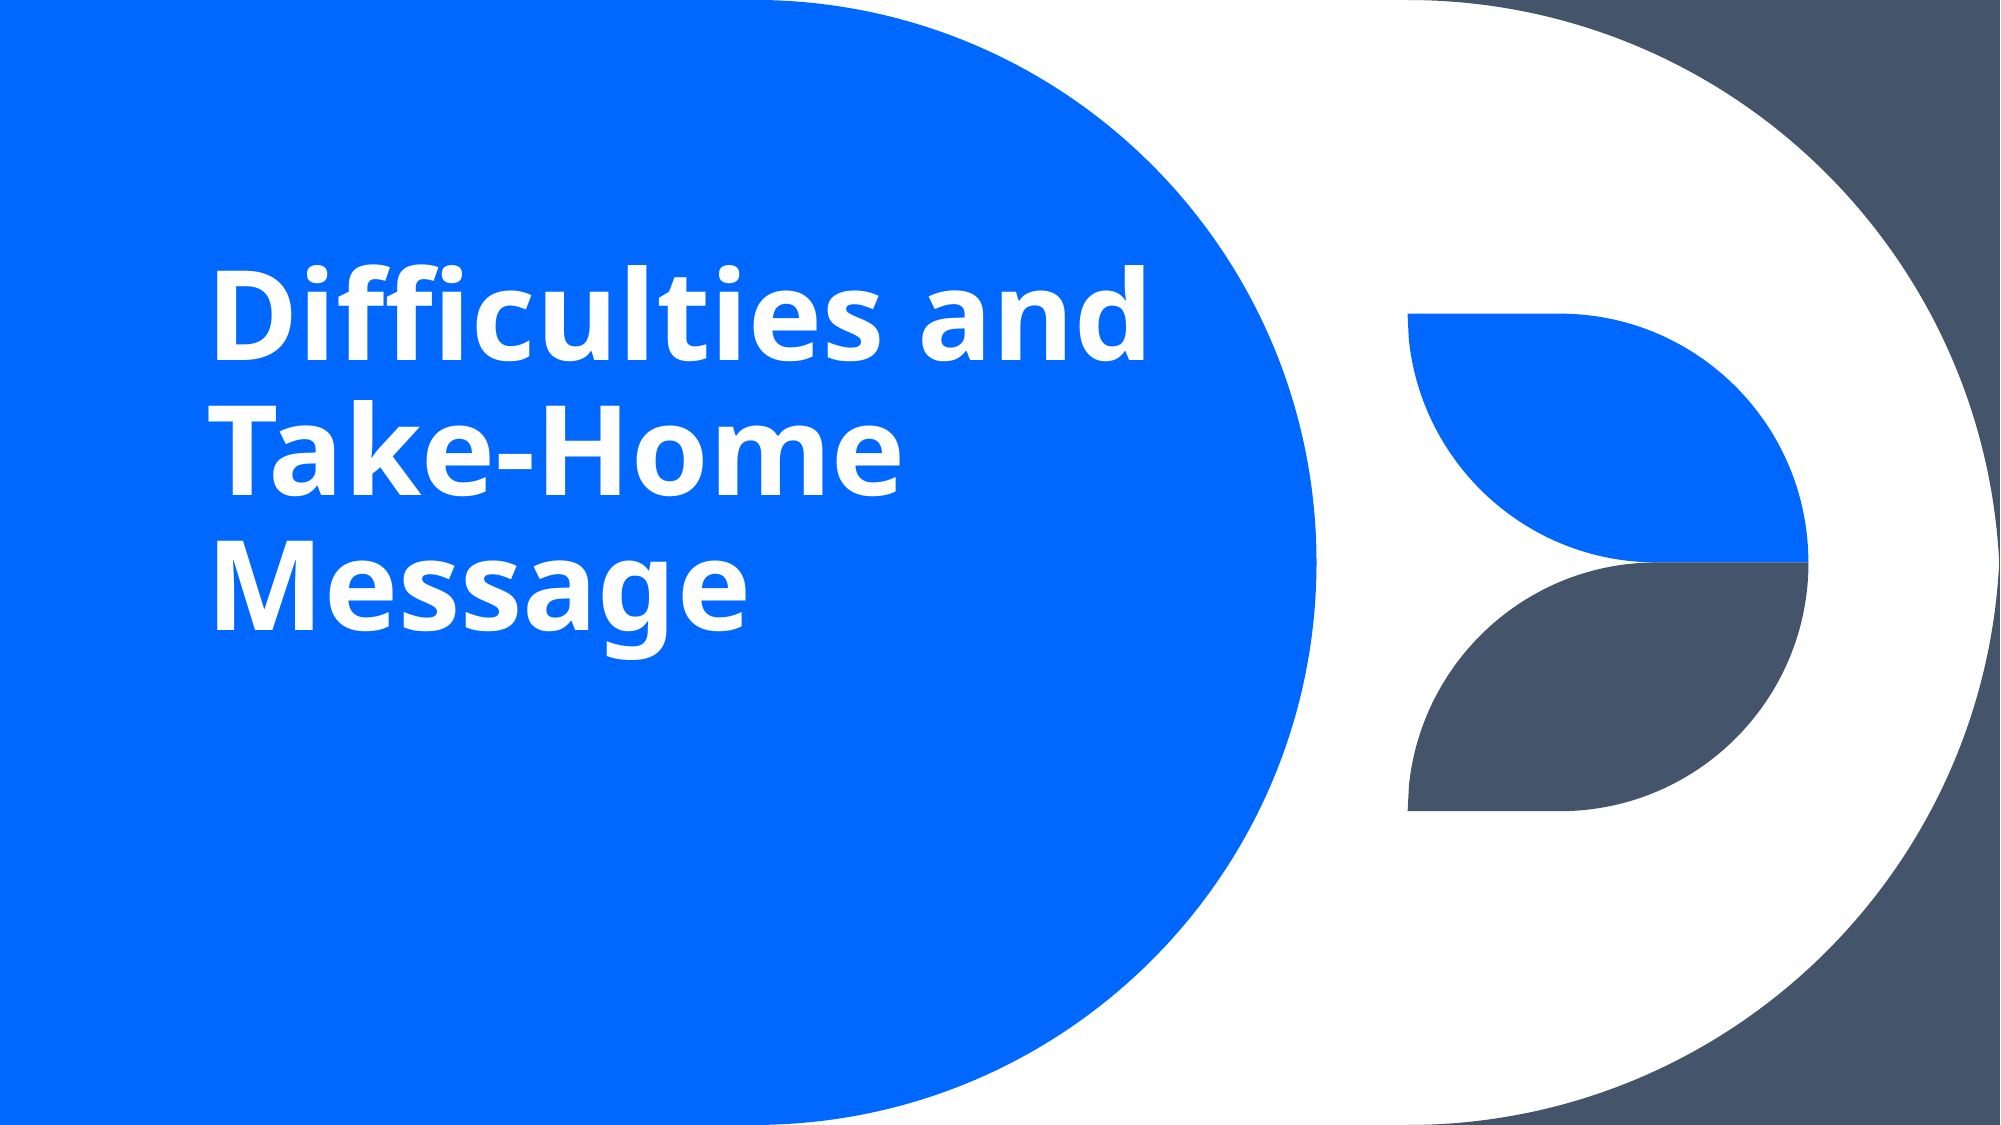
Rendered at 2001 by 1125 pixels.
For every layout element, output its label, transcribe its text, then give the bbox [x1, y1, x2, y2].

title Difficulties and Take-Home Message [191, 128, 1217, 665]
